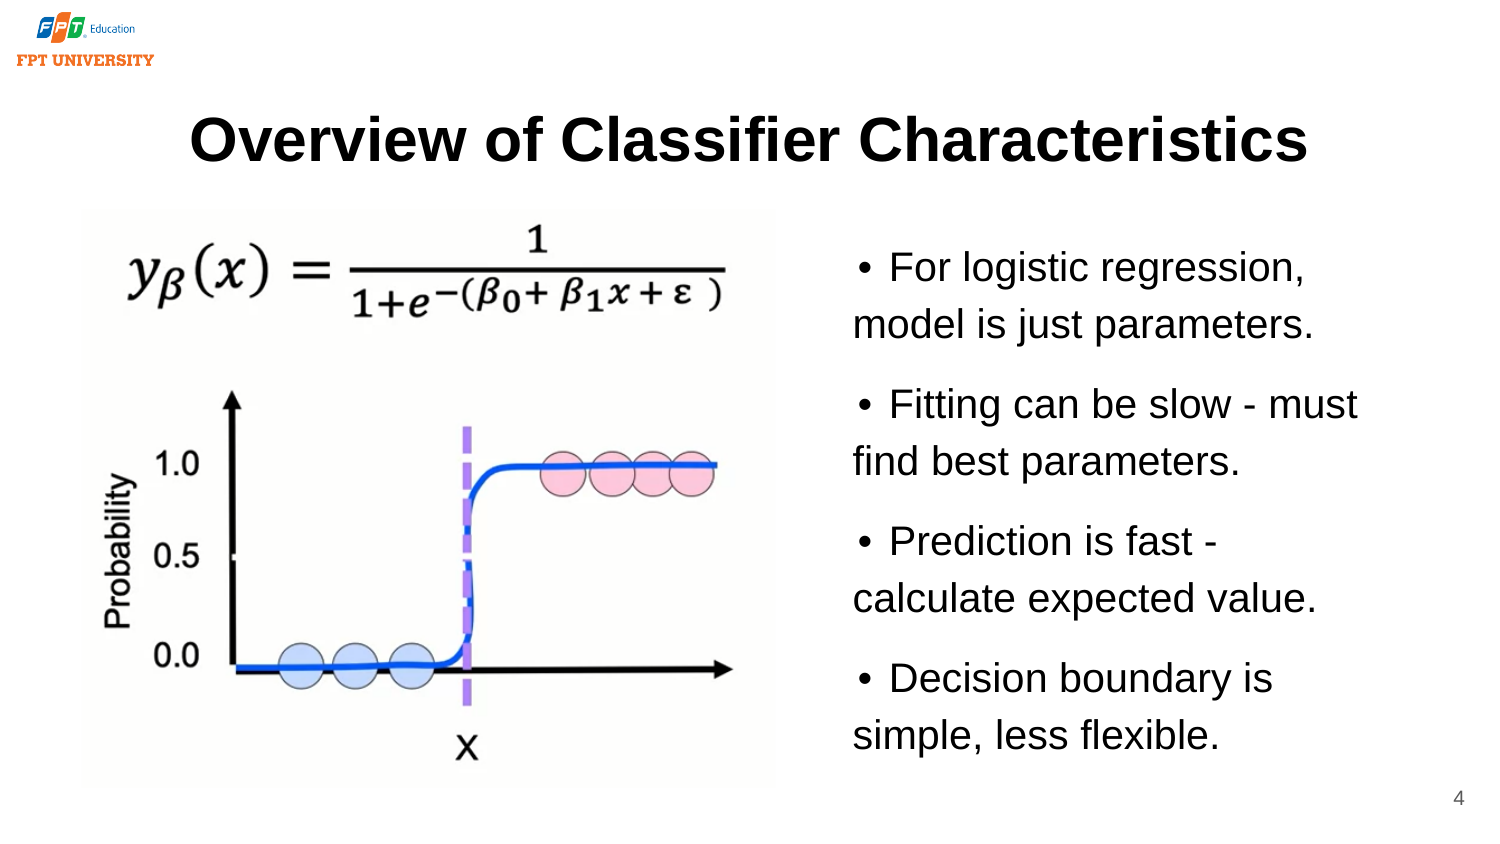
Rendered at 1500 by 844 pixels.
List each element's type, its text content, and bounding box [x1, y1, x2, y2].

picture [11, 1, 160, 77]
title Overview of Classifier Characteristics [51, 72, 1449, 167]
slide_number 4 [1389, 764, 1480, 830]
list • For logistic regression, model is just parameters. • Fitting can be slow - must find best parameters. • Prediction is fast - calculate expected value. • Decision boundary is simple, less flexible. [837, 218, 1380, 779]
picture [81, 209, 776, 788]
